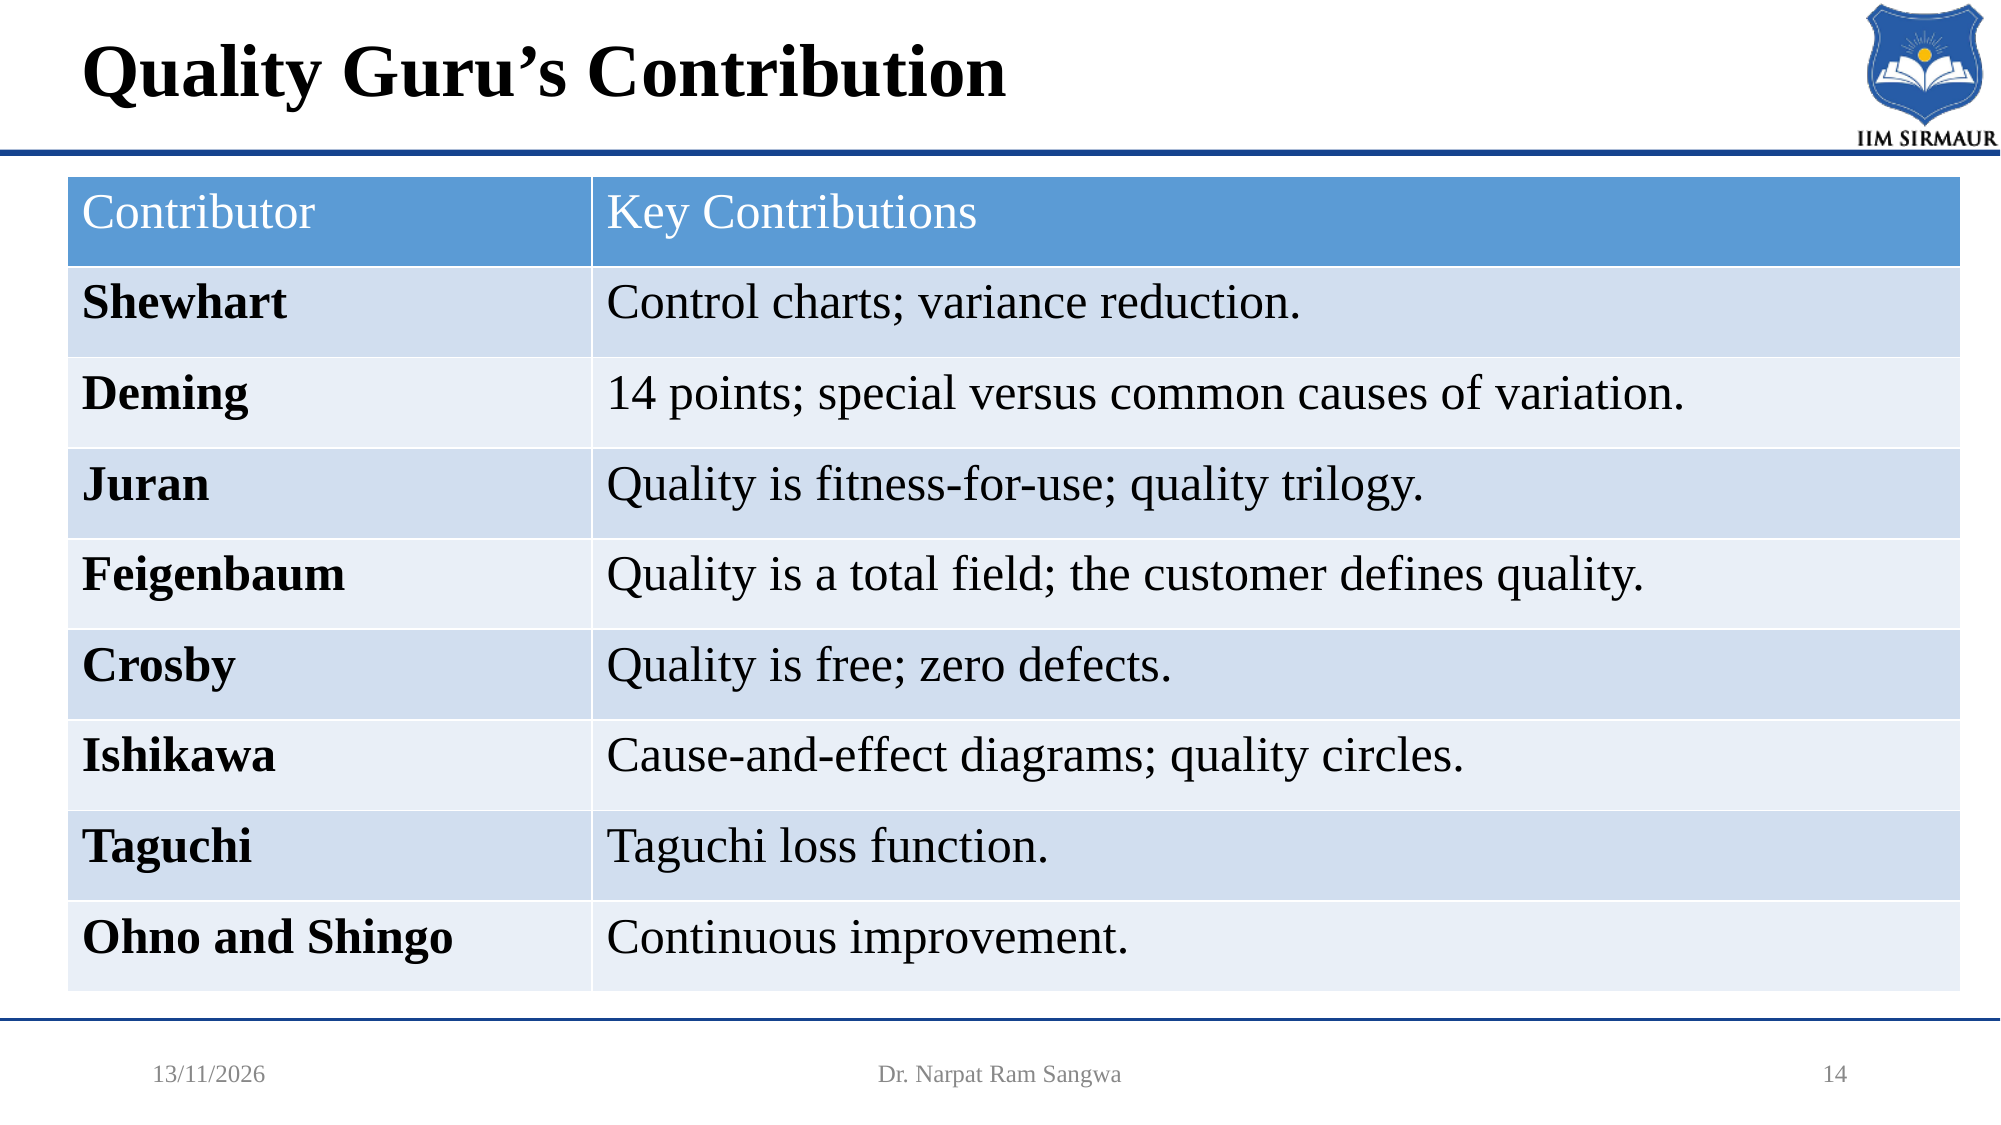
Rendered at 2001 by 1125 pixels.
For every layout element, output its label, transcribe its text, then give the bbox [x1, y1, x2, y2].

table_cell Feigenbaum [68, 540, 591, 628]
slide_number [137, 1042, 588, 1103]
table_header Key Contributions [593, 177, 1960, 266]
table_cell Ohno and Shingo [68, 902, 591, 991]
table_cell Taguchi loss function. [593, 811, 1960, 900]
table_cell Quality is fitness-for-use; quality trilogy. [593, 449, 1960, 538]
table_cell Continuous improvement. [593, 902, 1960, 991]
table_cell Shewhart [68, 268, 591, 357]
slide_number 14 [1412, 1042, 1863, 1103]
table_cell Ishikawa [68, 721, 591, 810]
footer Dr. Narpat Ram Sangwa [662, 1042, 1338, 1103]
table_cell Cause-and-effect diagrams; quality circles. [593, 721, 1960, 810]
table_cell Crosby [68, 630, 591, 719]
table_cell Juran [68, 449, 591, 538]
table_cell Taguchi [68, 811, 591, 900]
table_header Contributor [68, 177, 591, 266]
table_cell Quality is free; zero defects. [593, 630, 1960, 719]
table_cell Quality is a total field; the customer defines quality. [593, 540, 1960, 628]
picture [1855, 1, 2000, 147]
table_cell Control charts; variance reduction. [593, 268, 1960, 357]
title Quality Guru’s Contribution [66, 24, 1833, 137]
table_cell Deming [68, 358, 591, 447]
table_cell 14 points; special versus common causes of variation. [593, 358, 1960, 447]
